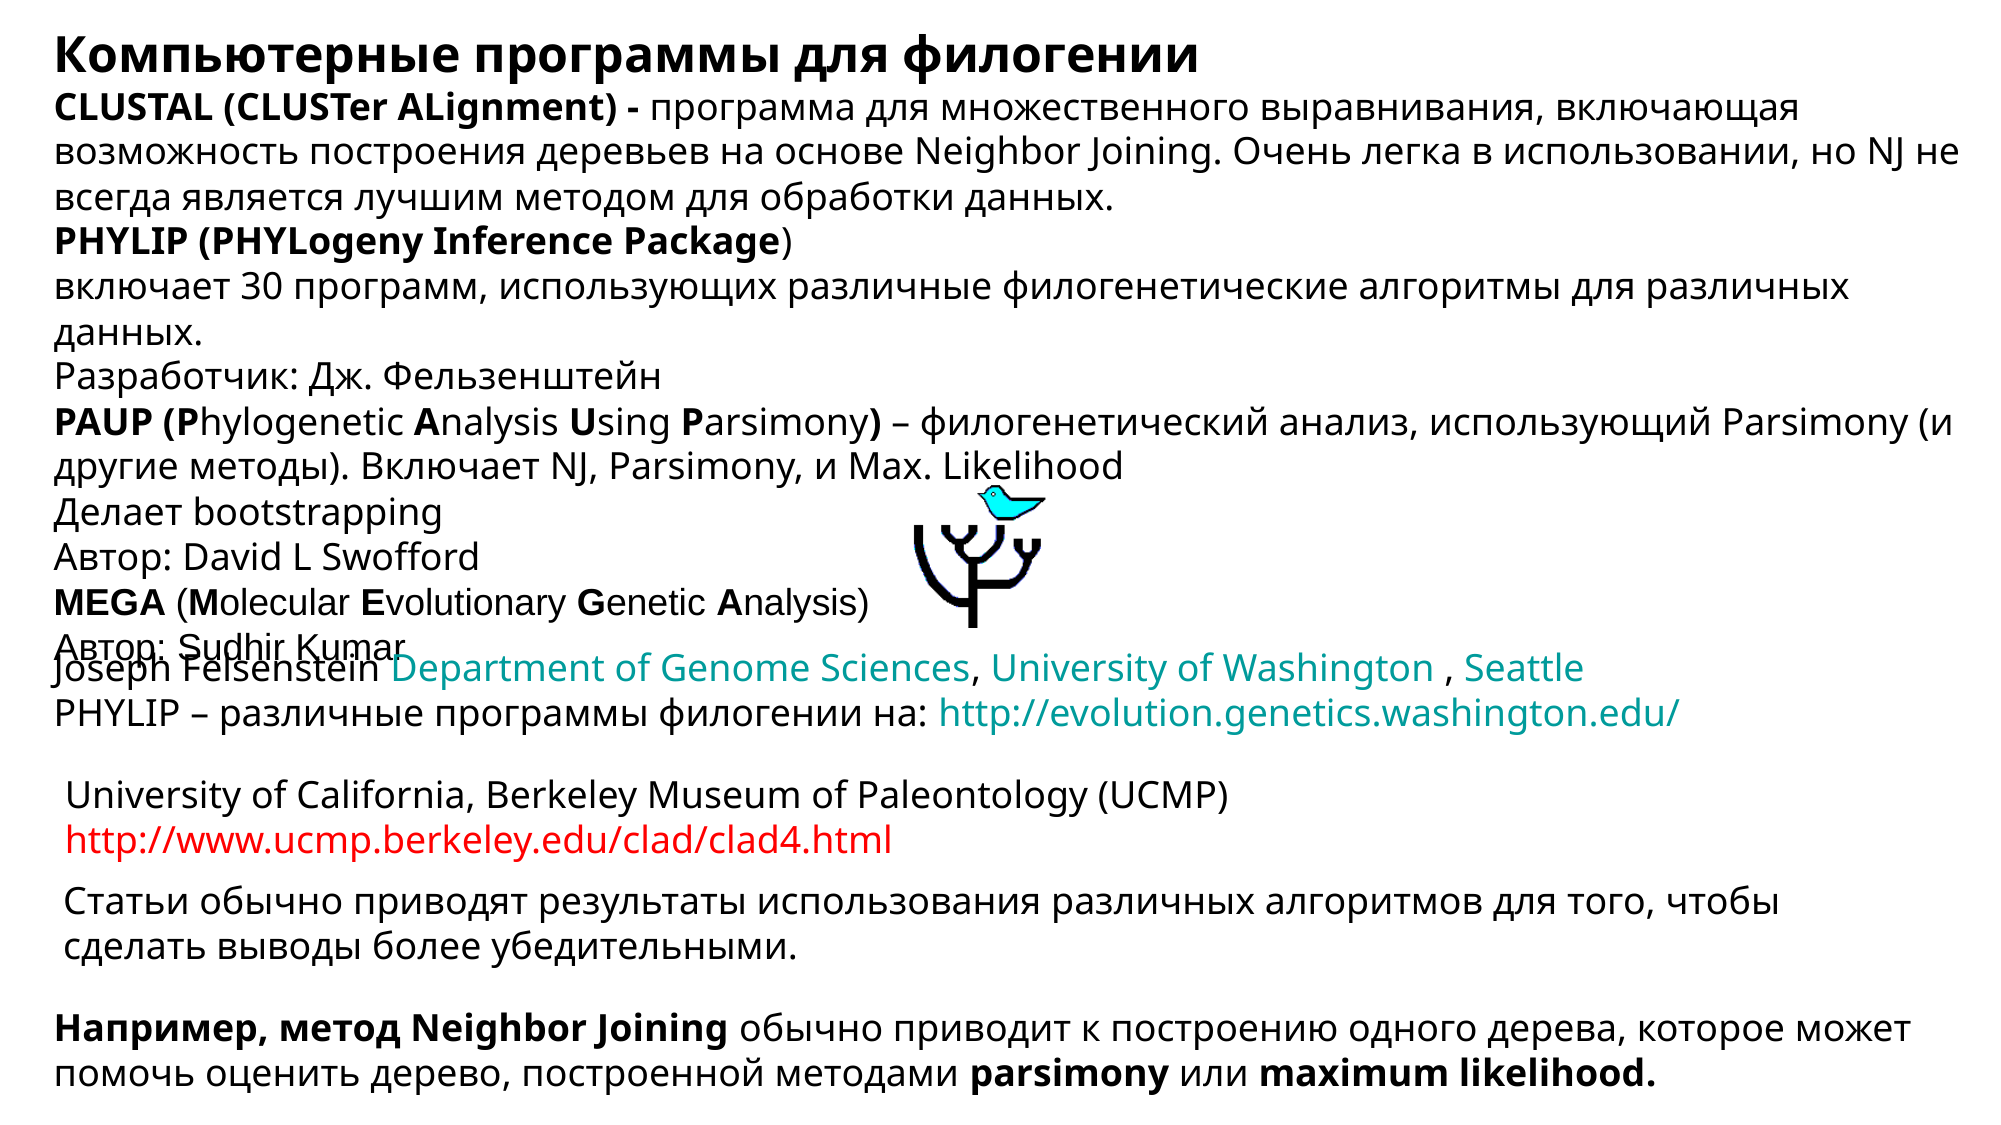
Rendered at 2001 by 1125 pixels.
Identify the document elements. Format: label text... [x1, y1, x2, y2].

text_box Статьи обычно приводят результаты использования различных алгоритмов для того, чтобы сделать выводы более убедительными. [48, 869, 1936, 974]
text_box Например, метод Neighbor Joining обычно приводит к построению одного дерева, которое может помочь оценить дерево, построенной методами parsimony или maximum likelihood. [38, 996, 1961, 1102]
text_box Компьютерные программы для филогении CLUSTAL (CLUSTer ALignment) - программа для множественного выравнивания, включающая возможность построения деревьев на основе Neighbor Joining. Очень легка в использовании, но NJ не всегда является лучшим методом для обработки данных. PHYLIP (PHYLogeny Inference Package) включает 30 программ, использующих различные филогенетические алгоритмы для различных данных. Разработчик: Дж. Фельзенштейн PAUP (Phylogenetic Analysis Using Parsimony) – филогенетический анализ, использующий Parsimony (и другие методы). Включает NJ, Parsimony, и Max. Likelihood Делает bootstrapping Автор: David L Swofford MEGA (Molecular Evolutionary Genetic Analysis) Автор: Sudhir Kumar [39, 15, 2000, 675]
text_box University of California, Berkeley Museum of Paleontology (UCMP) http://www.ucmp.berkeley.edu/clad/clad4.html [50, 763, 1255, 868]
text_box Joseph Felsenstein Department of Genome Sciences, University of Washington , Seattle PHYLIP – различные программы филогении на: http://evolution.genetics.washington.edu/ [38, 636, 1772, 741]
picture [905, 484, 1049, 629]
